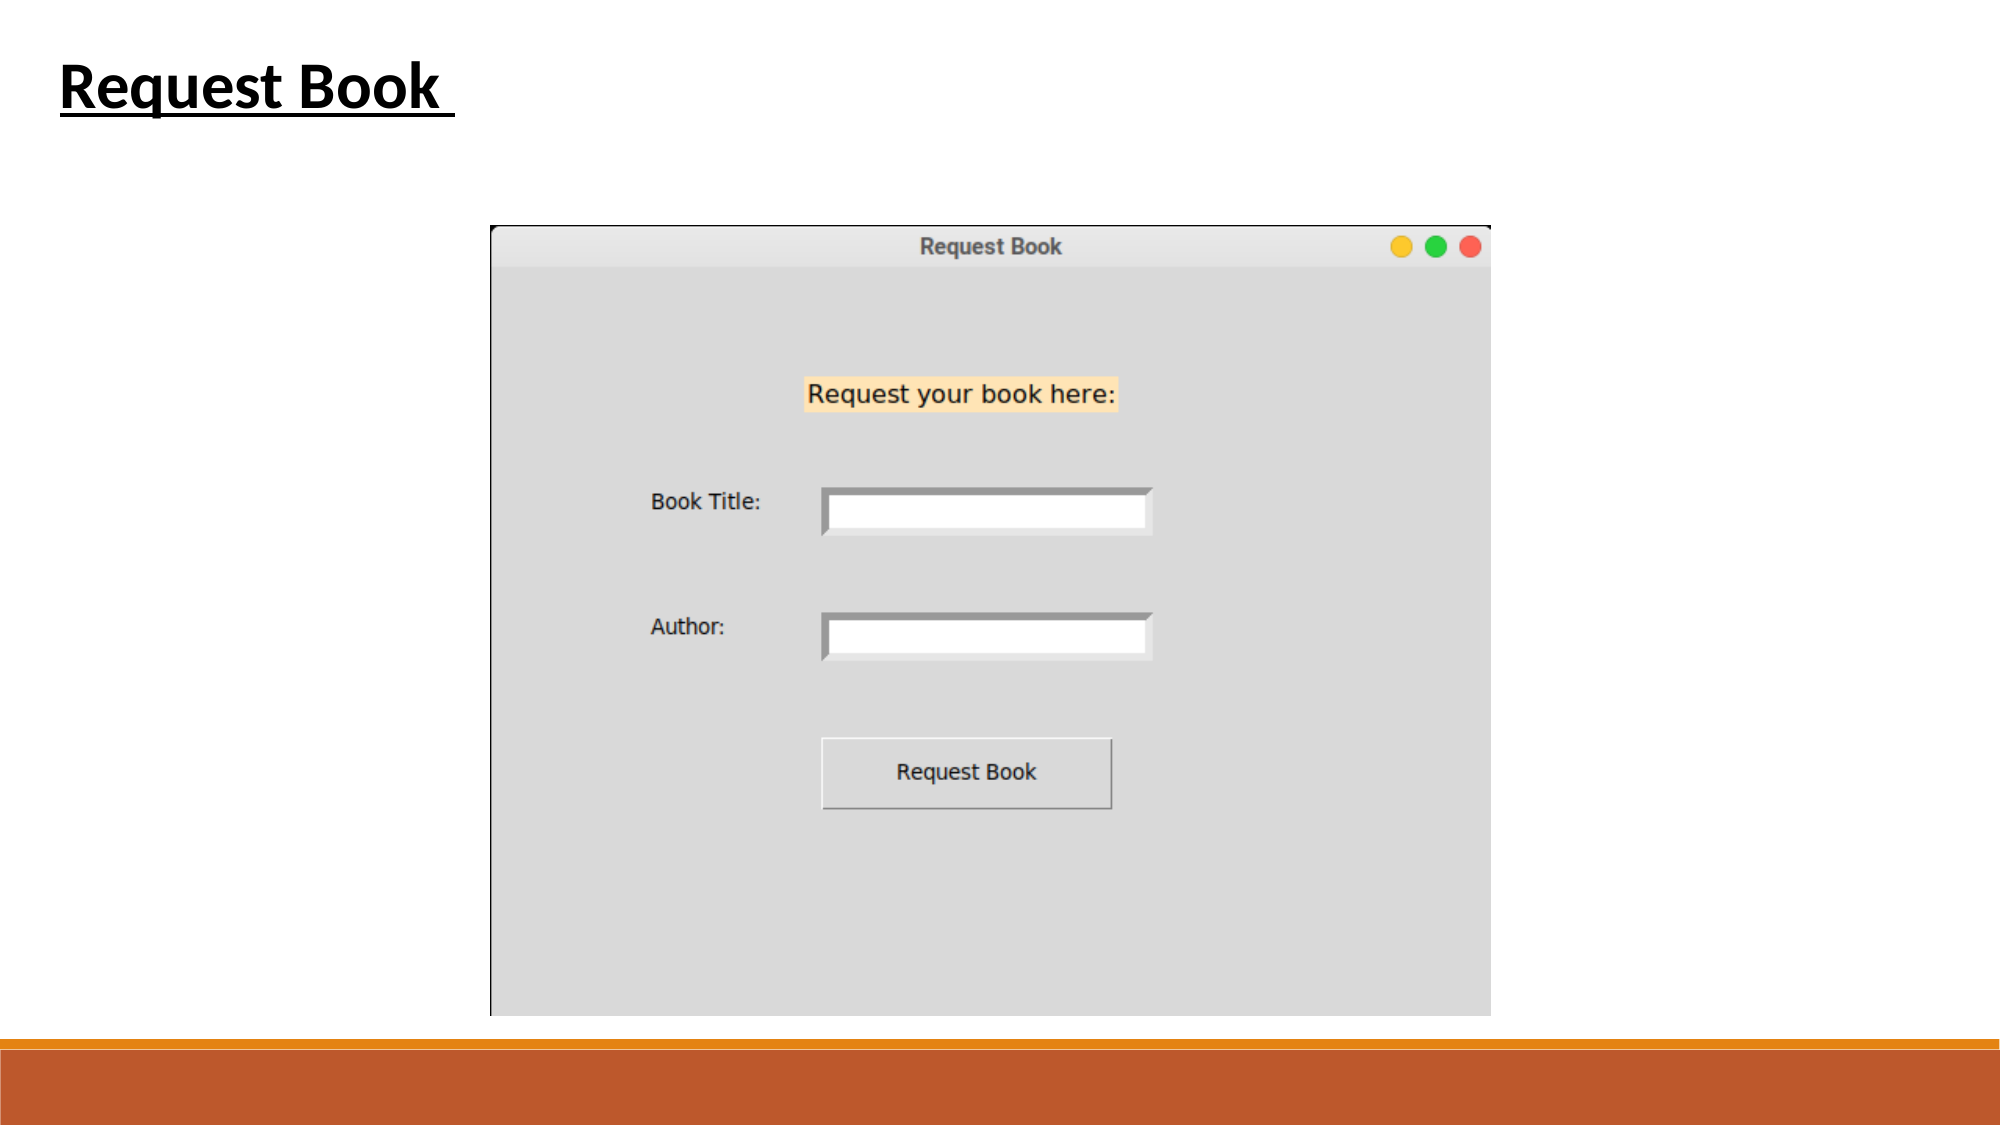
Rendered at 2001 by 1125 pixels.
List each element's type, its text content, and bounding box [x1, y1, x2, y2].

picture [489, 224, 1491, 1016]
text_box Request Book [44, 34, 490, 130]
